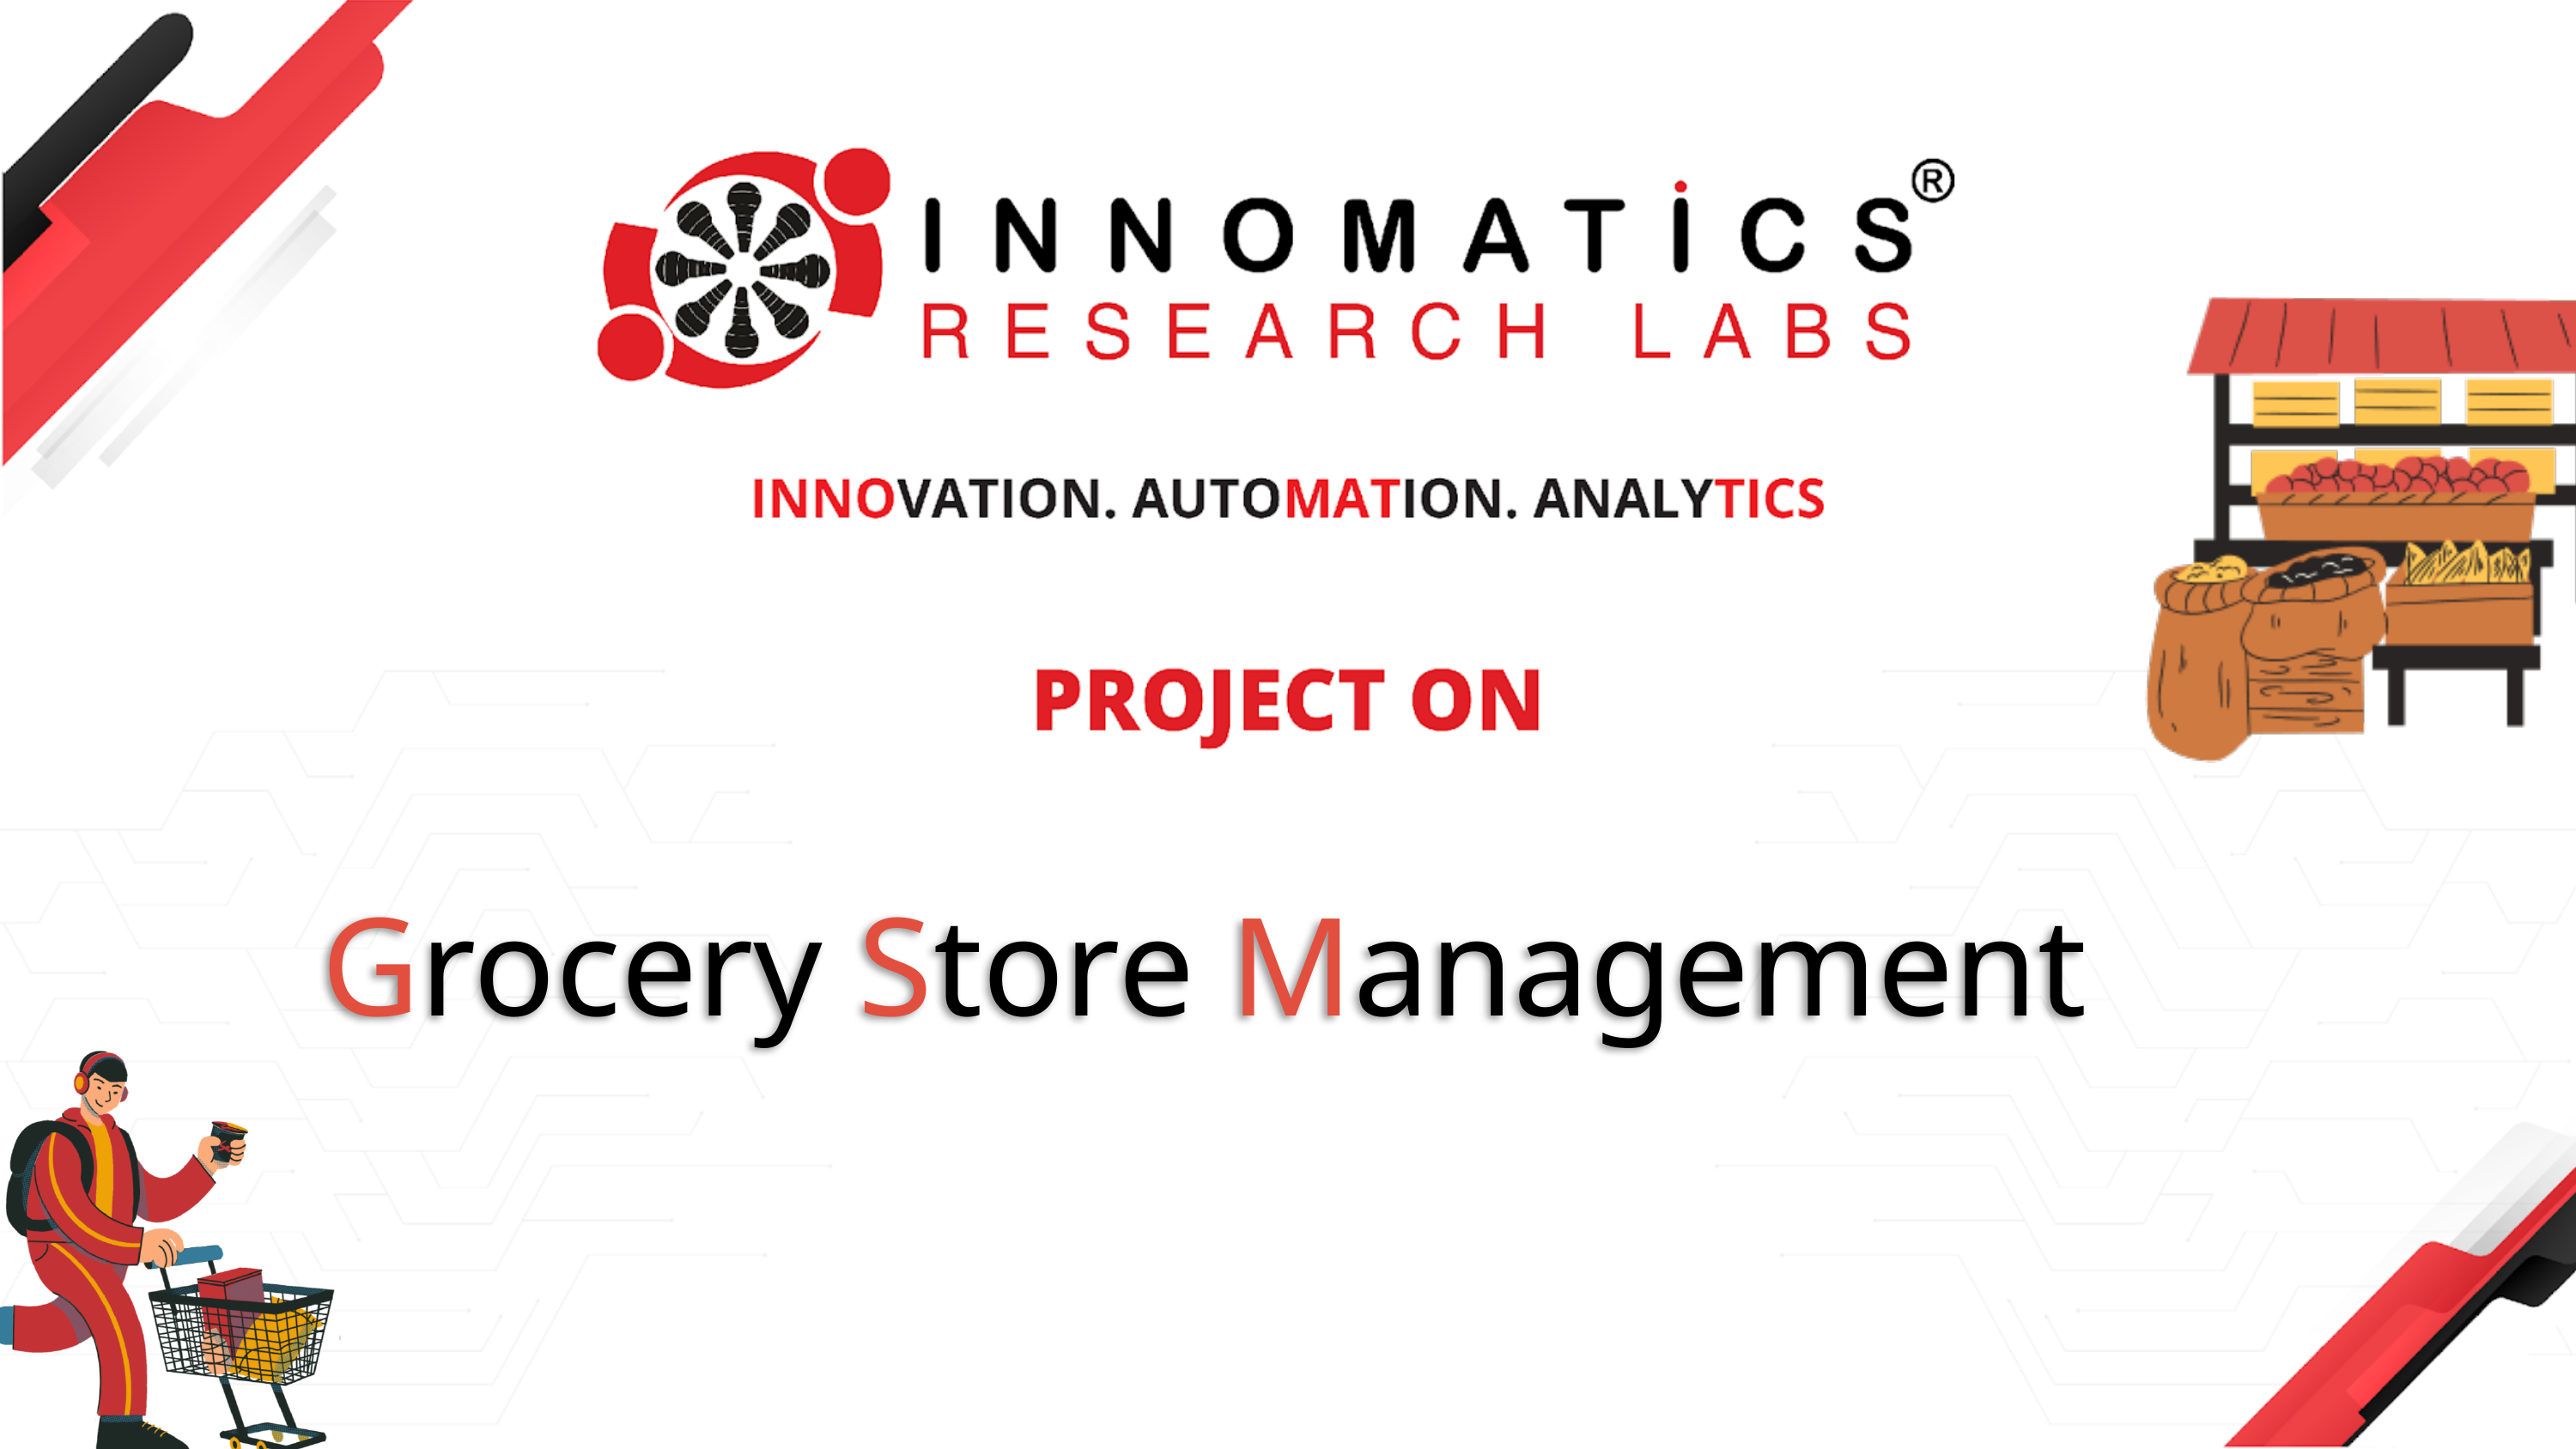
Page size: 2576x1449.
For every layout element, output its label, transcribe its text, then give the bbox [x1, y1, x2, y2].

text_box [2137, 297, 2576, 763]
text_box Grocery Store Management [321, 728, 2376, 1202]
text_box [0, 1038, 385, 1449]
text_box [385, 763, 2576, 1449]
text_box [0, 0, 2576, 1038]
